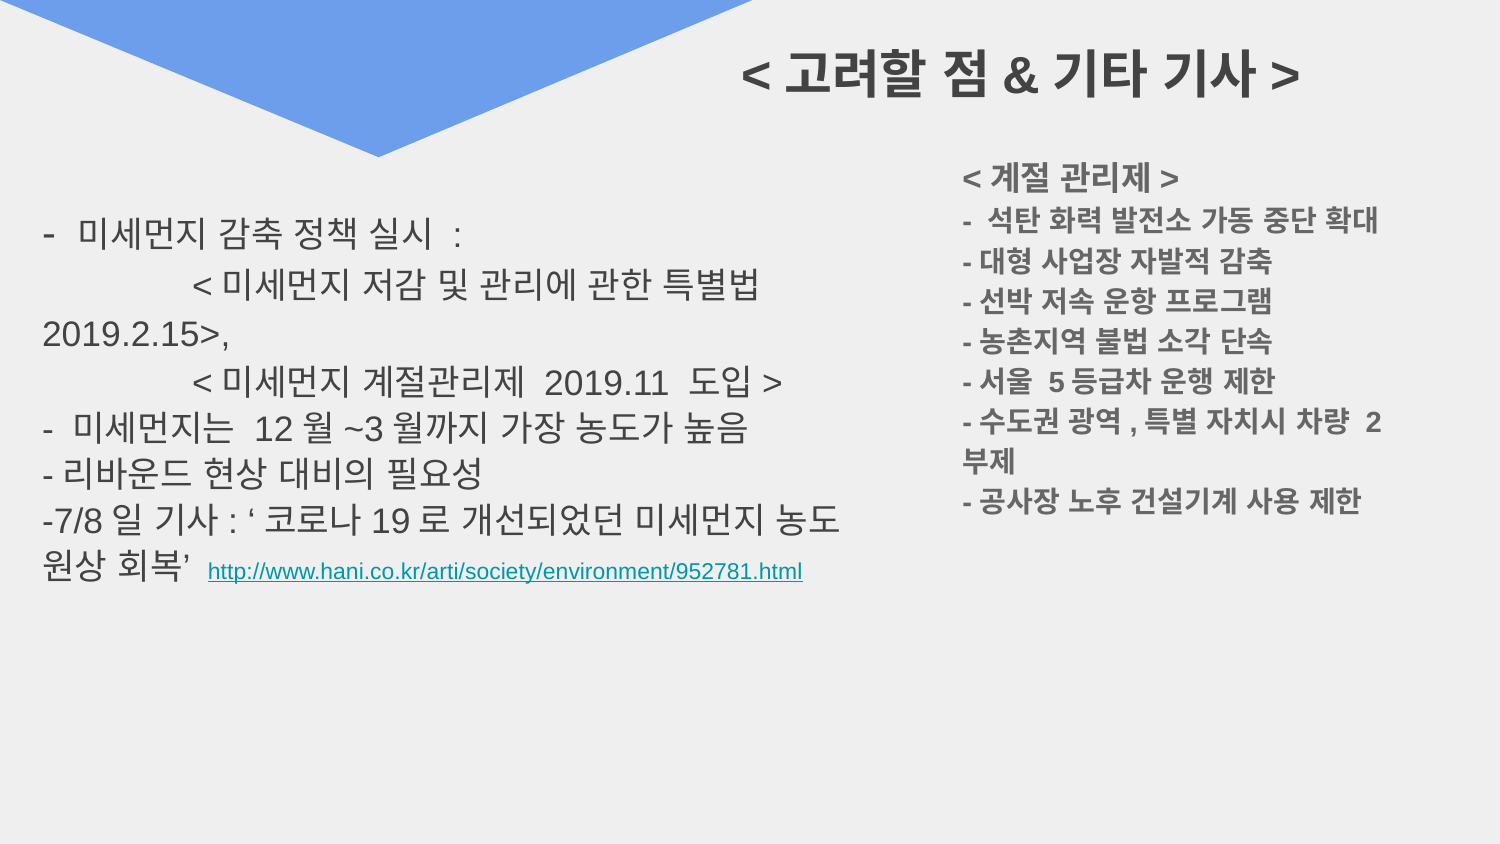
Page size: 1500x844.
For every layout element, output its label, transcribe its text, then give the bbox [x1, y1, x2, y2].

text_box <고려할 점&기타 기사> [726, 26, 1326, 115]
text_box <계절 관리제> - 석탄 화력 발전소 가동 중단 확대 -대형 사업장 자발적 감축 -선박 저속 운항 프로그램 -농촌지역 불법 소각 단속 -서울 5등급차 운행 제한 -수도권 광역,특별 자치시 차량 2부제 -공사장 노후 건설기계 사용 제한 [947, 136, 1456, 485]
text_box - 미세먼지 감축 정책 실시 : <미세먼지 저감 및 관리에 관한 특별법 2019.2.15>, <미세먼지 계절관리제 2019.11 도입> - 미세먼지는 12월~3월까지 가장 농도가 높음 -리바운드 현상 대비의 필요성 -7/8일 기사: ‘코로나19로 개선되었던 미세먼지 농도 원상 회복’ http://www.hani.co.kr/arti/society/environment/952781.html [27, 183, 970, 603]
text_box [0, 0, 753, 158]
